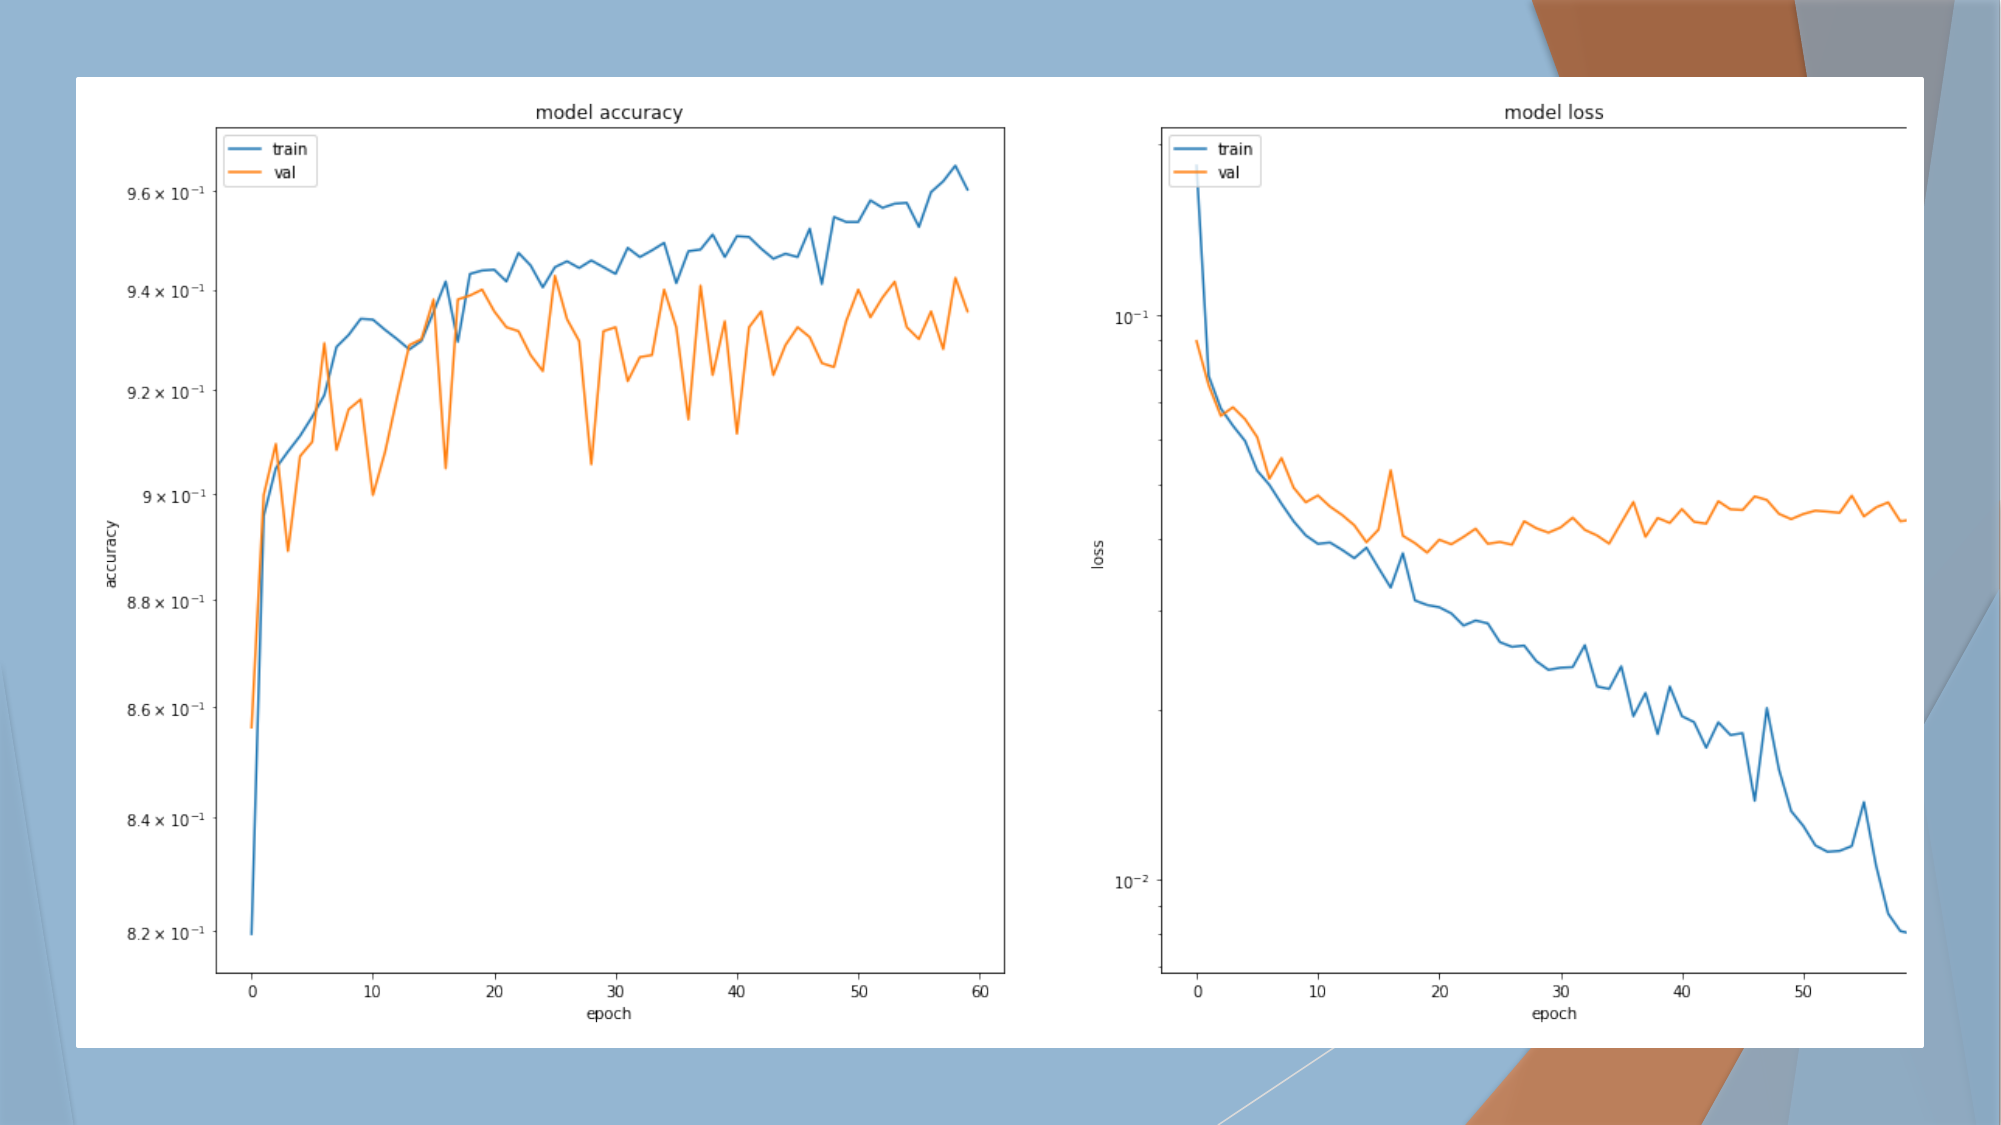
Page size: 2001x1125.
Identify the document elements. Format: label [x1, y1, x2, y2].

text_box [0, 0, 2000, 1125]
list [92, 93, 1908, 1032]
